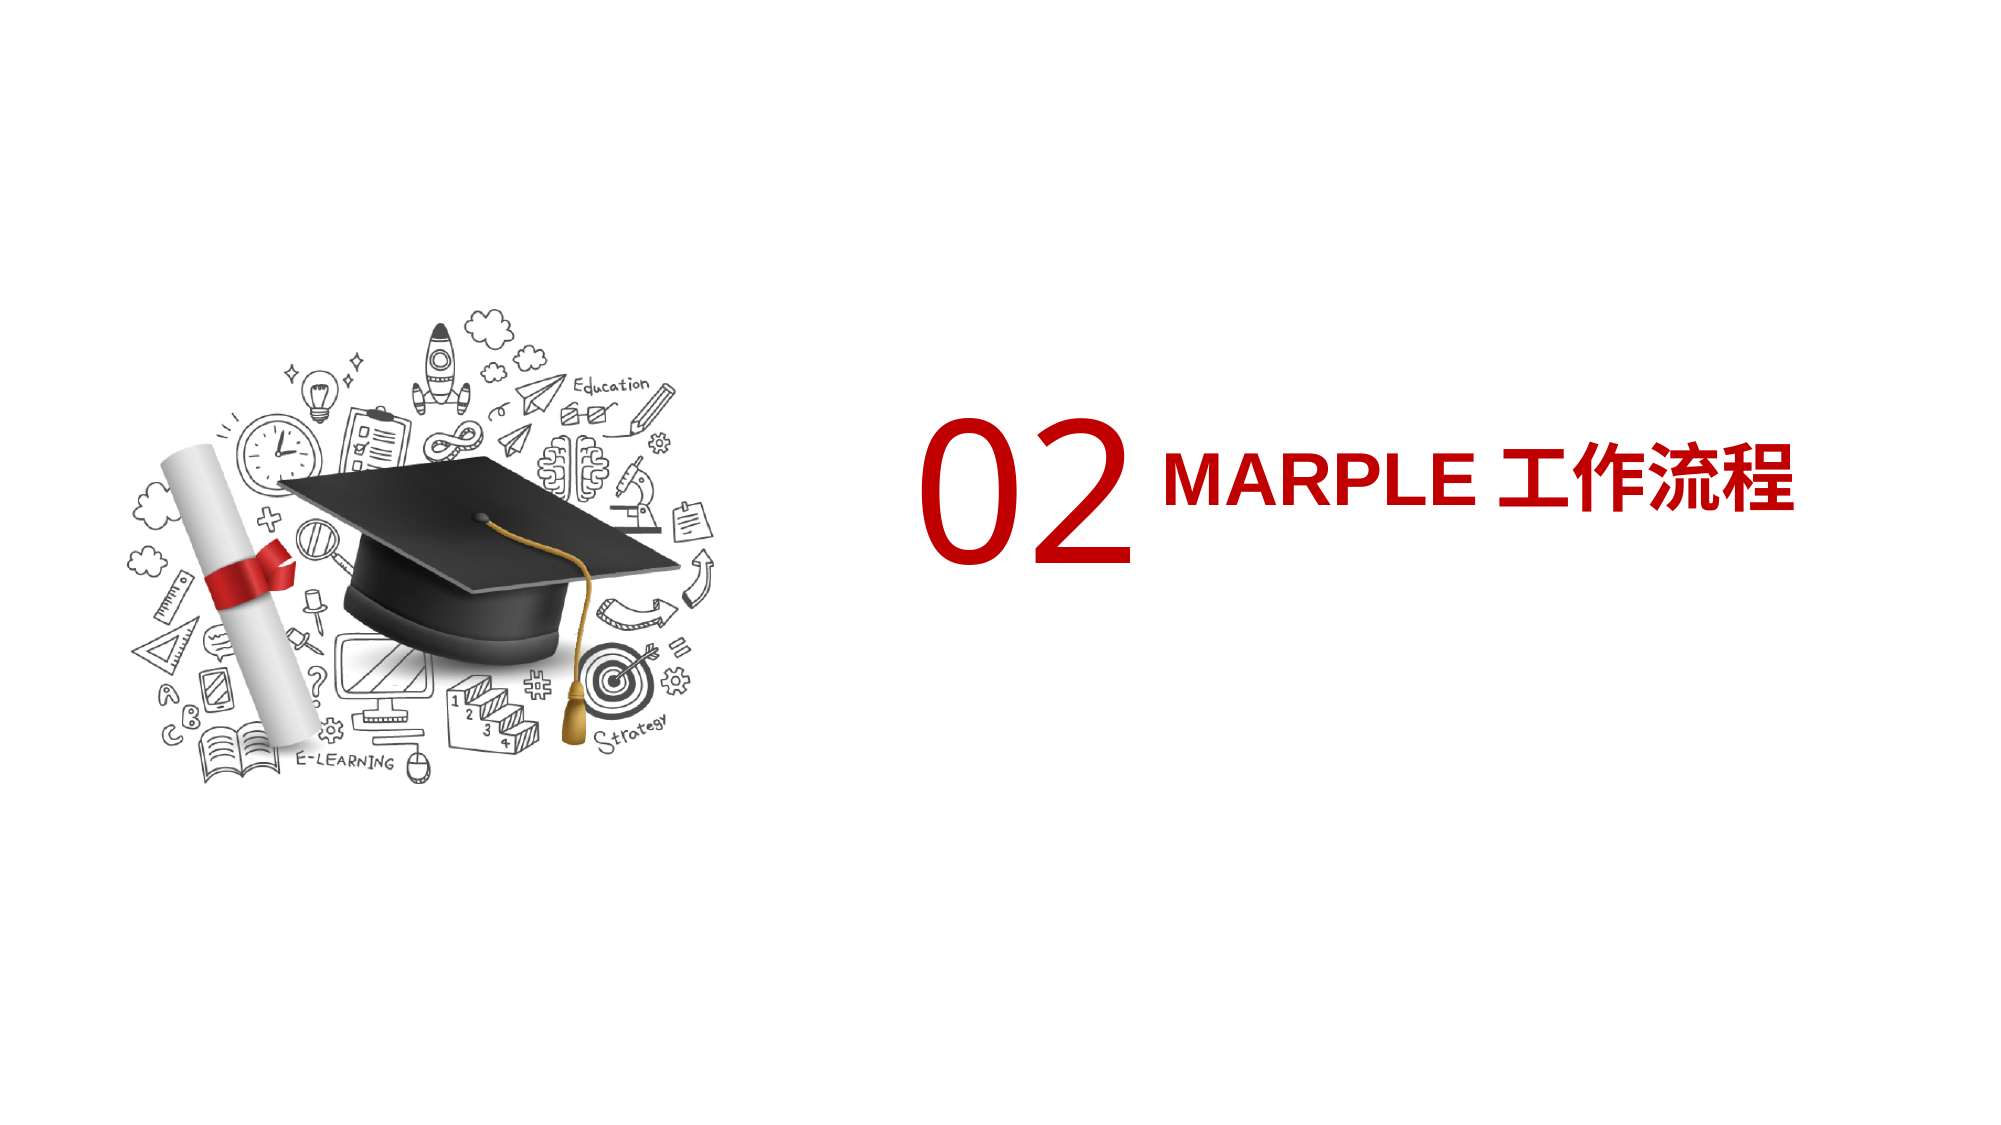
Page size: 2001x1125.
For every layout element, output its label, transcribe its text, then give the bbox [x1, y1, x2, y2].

picture [66, 295, 830, 825]
text_box 02 [897, 355, 1157, 611]
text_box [1147, 422, 2000, 547]
